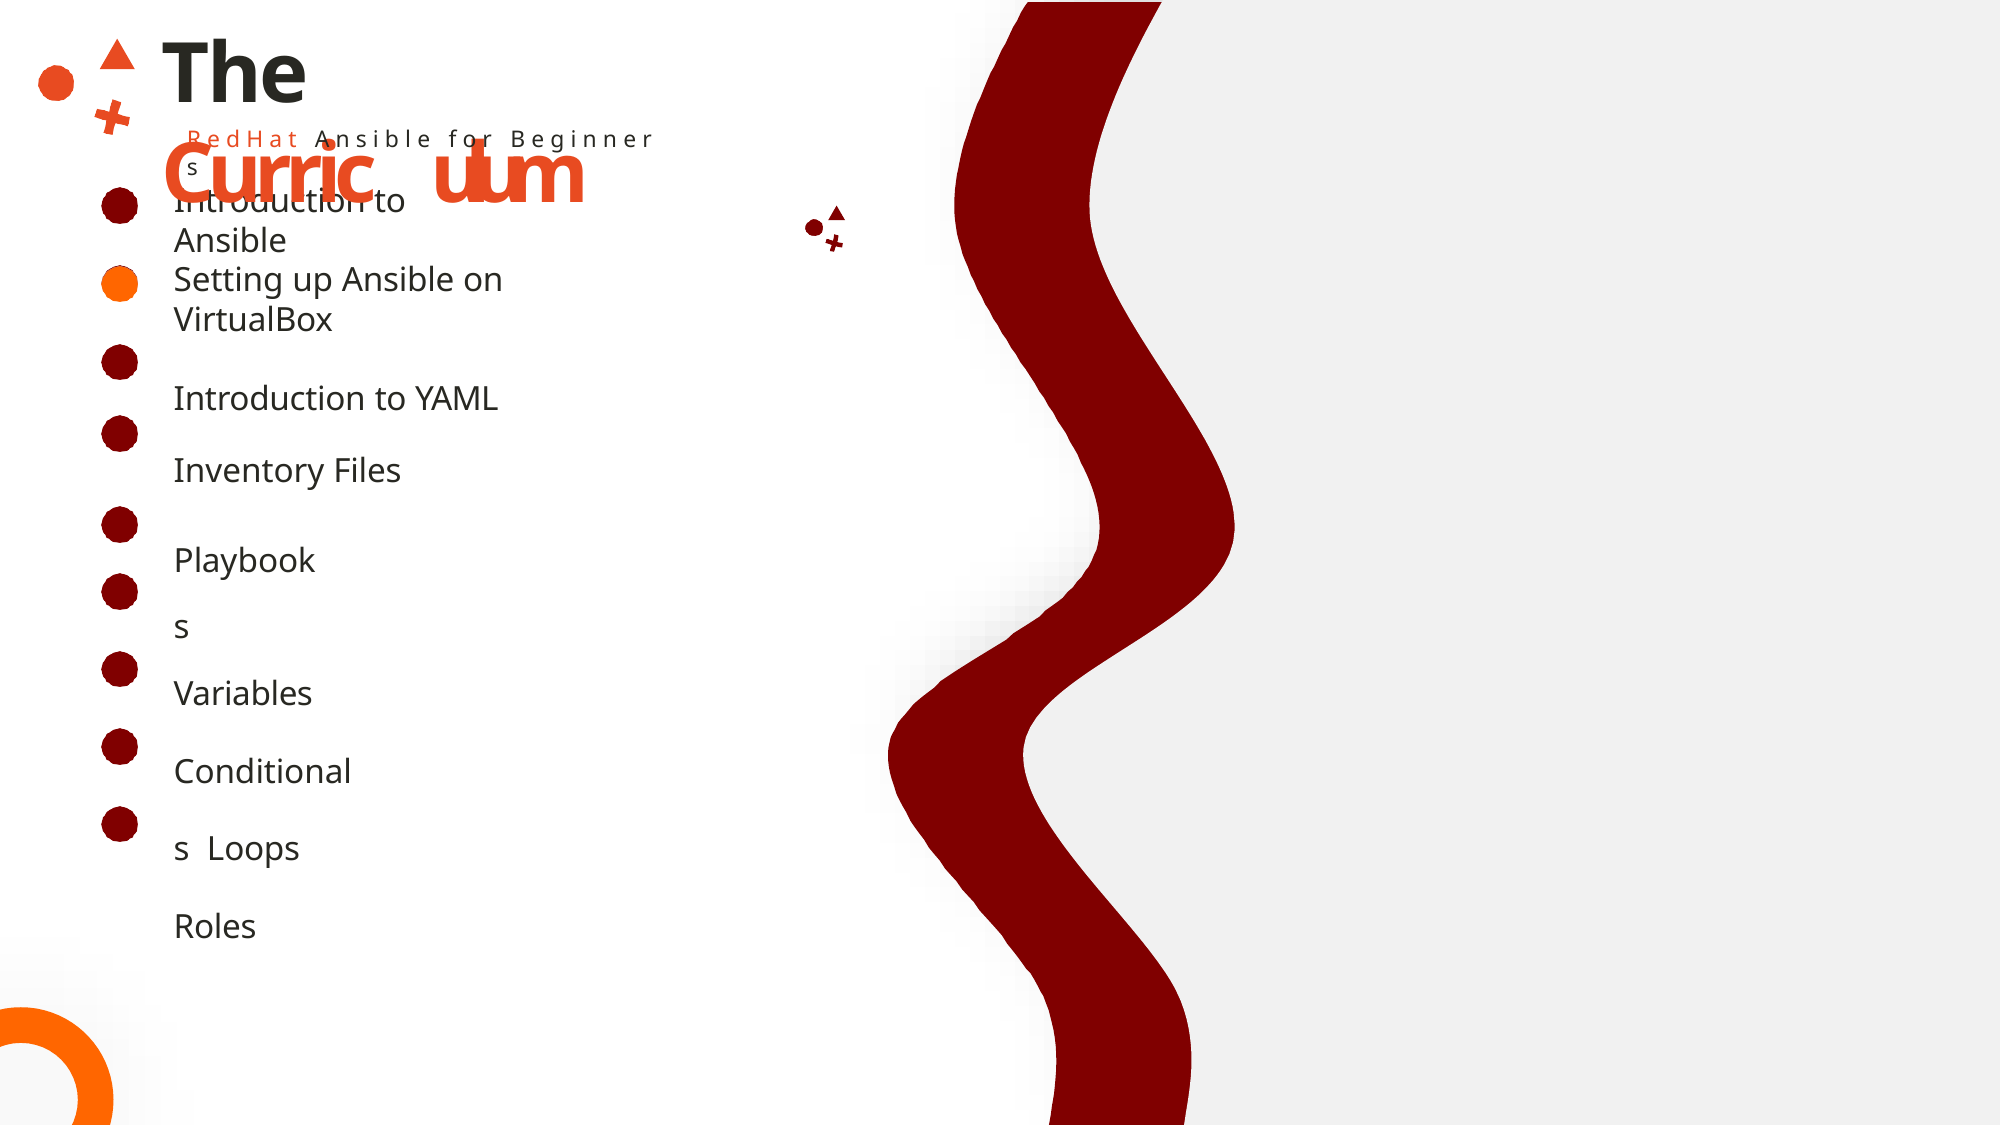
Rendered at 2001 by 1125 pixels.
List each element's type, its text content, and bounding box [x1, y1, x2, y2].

text_box Curric [159, 116, 428, 219]
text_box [820, 0, 1020, 1125]
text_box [1022, 0, 2000, 1125]
text_box ulum [428, 116, 659, 219]
picture [101, 187, 138, 224]
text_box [0, 937, 195, 1125]
picture [101, 728, 138, 765]
text_box [99, 38, 135, 70]
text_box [101, 265, 138, 303]
text_box R e d H a t A n s i b l e f o r B e g i n n e r s [184, 122, 654, 180]
text_box Introduction to Ansible [171, 219, 513, 256]
picture [101, 506, 138, 543]
text_box Setting up Ansible on VirtualBox Introduction to YAML Inventory Files Playbooks Variables Conditionals Loops Roles [171, 256, 650, 945]
title The [159, 16, 328, 116]
picture [101, 573, 138, 610]
picture [101, 415, 138, 452]
picture [38, 65, 74, 101]
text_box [805, 205, 846, 252]
picture [101, 343, 138, 380]
picture [101, 806, 138, 843]
picture [101, 650, 138, 688]
picture [93, 99, 131, 136]
